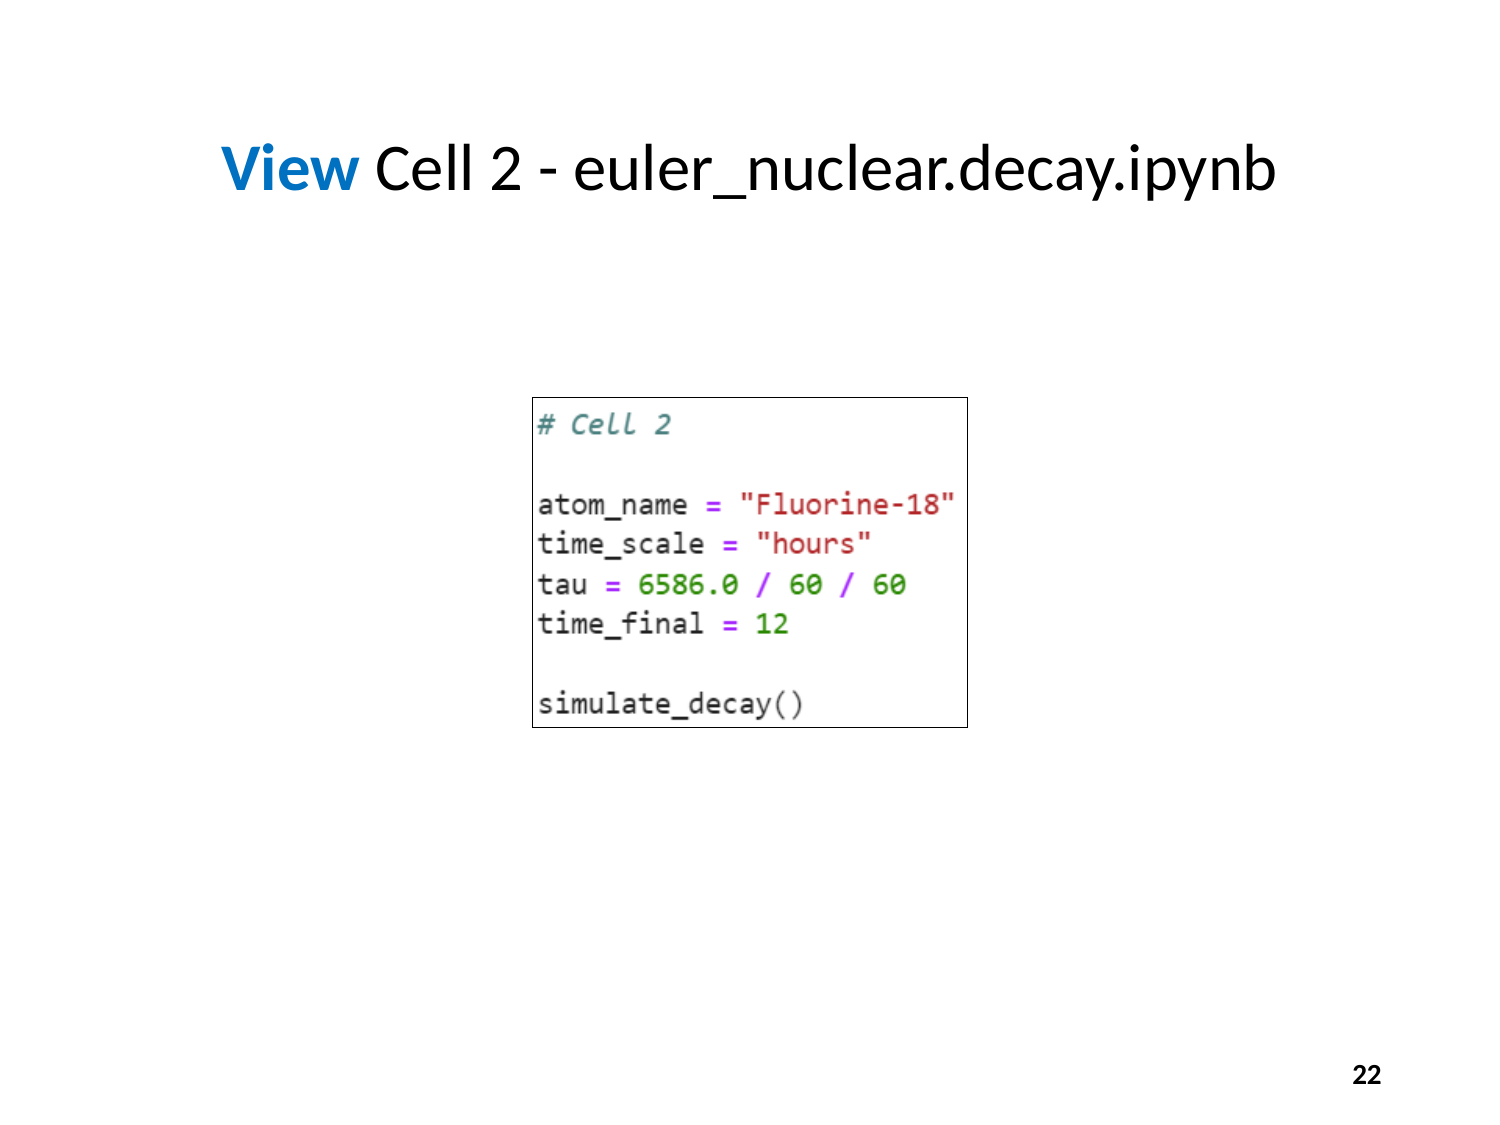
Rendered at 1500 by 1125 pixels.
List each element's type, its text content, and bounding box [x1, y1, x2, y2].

picture [532, 397, 968, 728]
slide_number 22 [1059, 1042, 1397, 1103]
title View Cell 2 - euler_nuclear.decay.ipynb [103, 59, 1397, 278]
